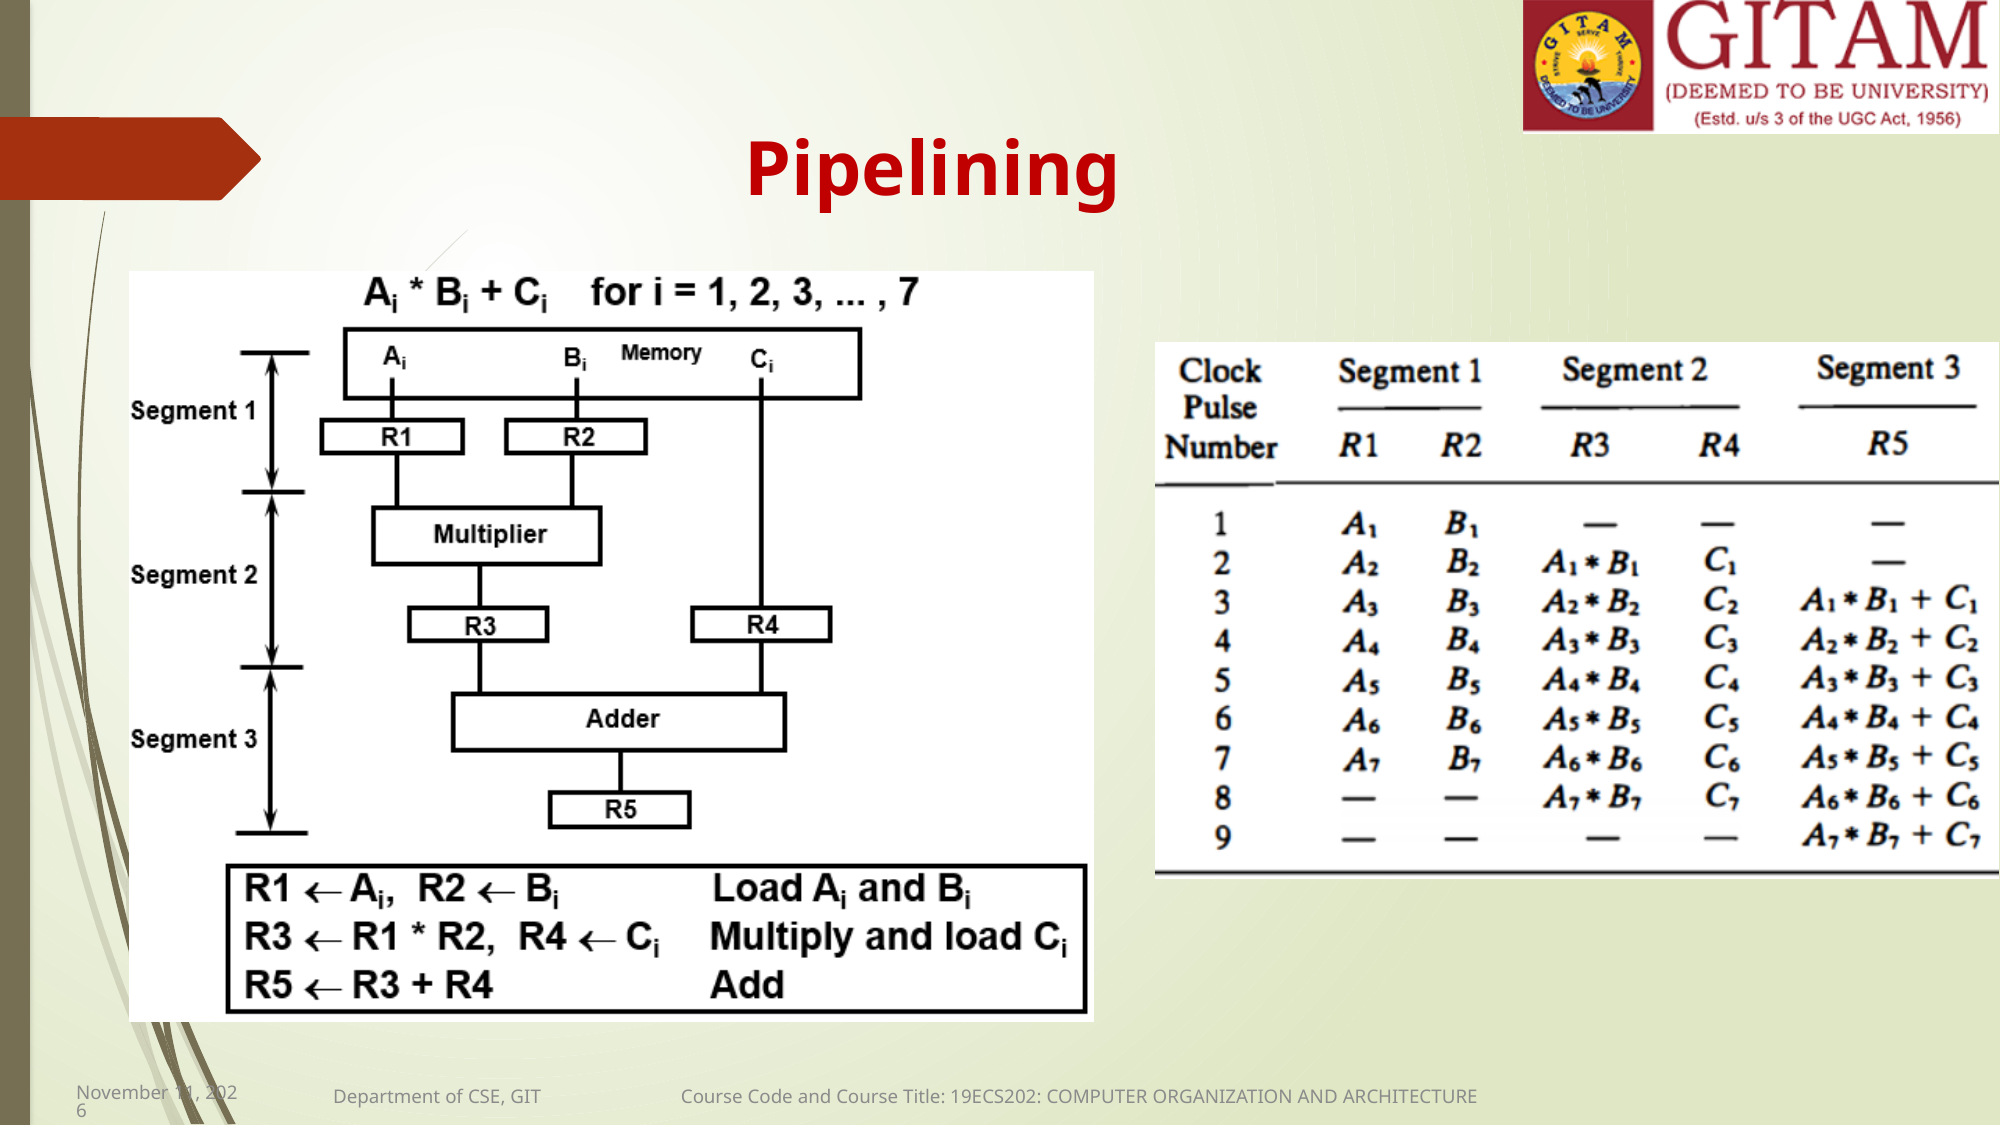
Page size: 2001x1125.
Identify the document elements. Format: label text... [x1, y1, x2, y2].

picture [1523, 0, 1999, 134]
footer Department of CSE, GIT Course Code and Course Title: 19ECS202: COMPUTER ORGANIZATION AND ARCHITECTURE [318, 1067, 1548, 1125]
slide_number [61, 1063, 259, 1123]
picture [1155, 342, 1999, 879]
title Pipelining [202, 112, 1664, 323]
picture [128, 271, 1094, 1022]
